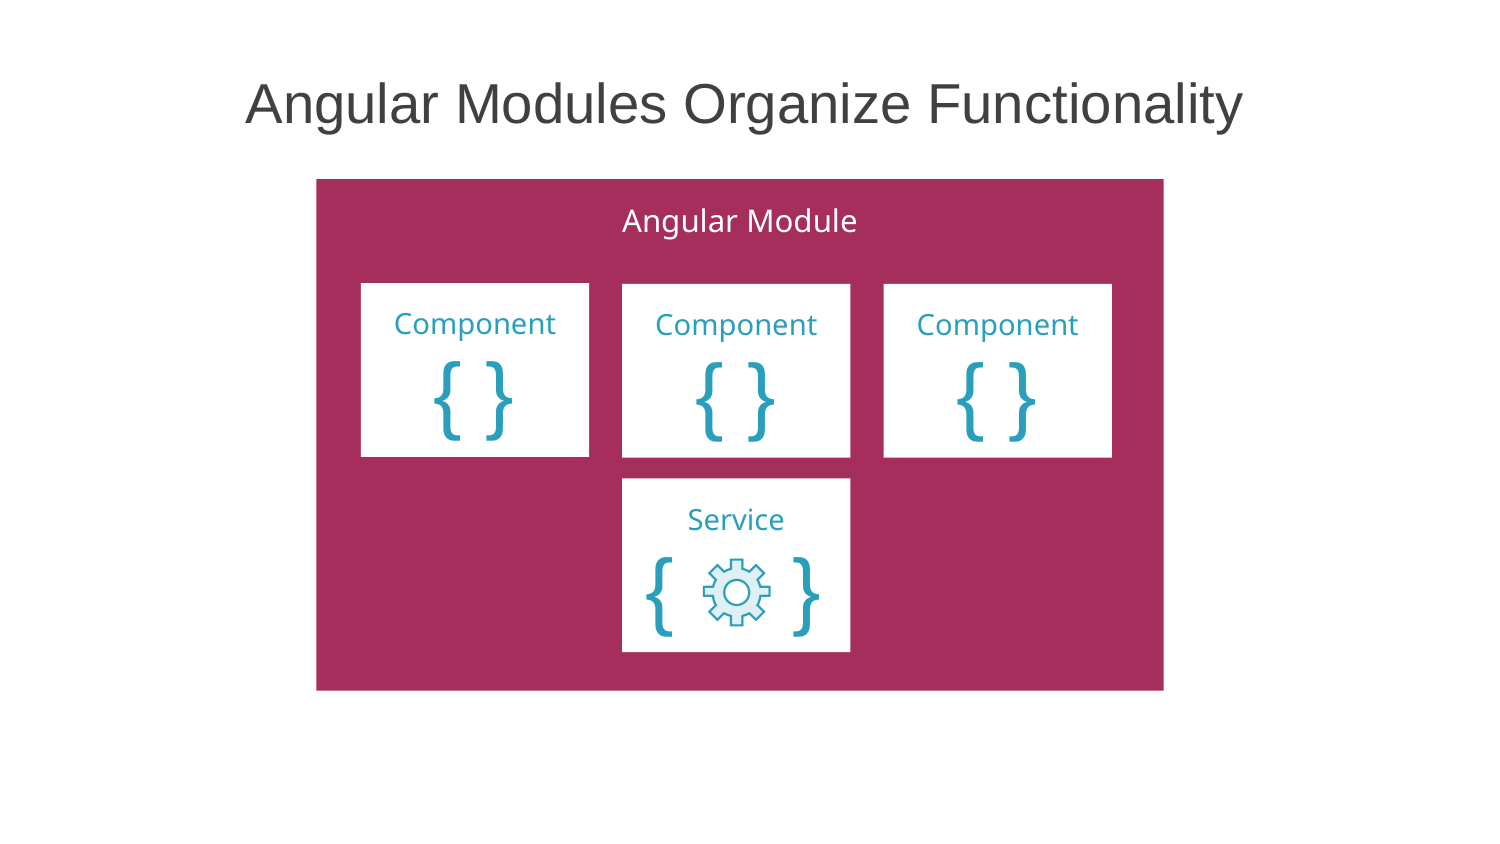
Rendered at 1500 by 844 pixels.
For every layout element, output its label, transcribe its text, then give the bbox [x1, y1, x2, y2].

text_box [621, 478, 851, 653]
text_box { } [422, 332, 527, 447]
text_box { } [683, 333, 789, 448]
text_box Component [622, 283, 851, 458]
title Angular Modules Organize Functionality [86, 72, 1414, 127]
picture [701, 557, 772, 628]
text_box Component [883, 283, 1112, 458]
text_box { } [945, 333, 1050, 448]
text_box Component [360, 283, 590, 457]
text_box Angular Module [316, 179, 1164, 691]
